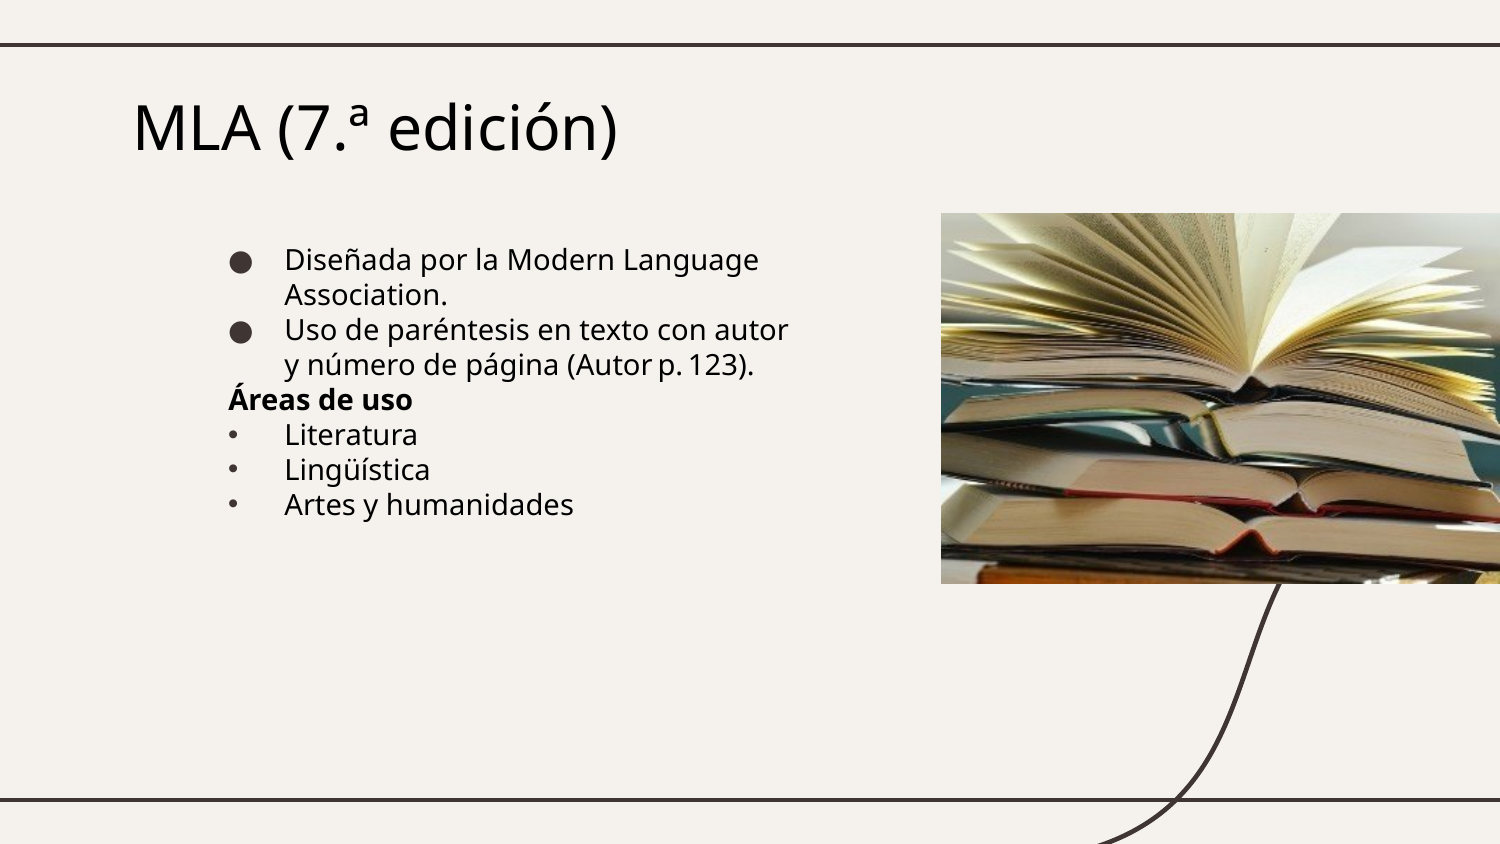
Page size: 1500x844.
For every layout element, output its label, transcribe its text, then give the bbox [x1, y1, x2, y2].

subtitle Diseñada por la Modern Language Association. Uso de paréntesis en texto con autor y número de página (Autor p. 123). Áreas de uso Literatura Lingüística Artes y humanidades [194, 226, 826, 618]
title MLA (7.ª edición) [116, 72, 1049, 167]
picture [941, 213, 1500, 584]
